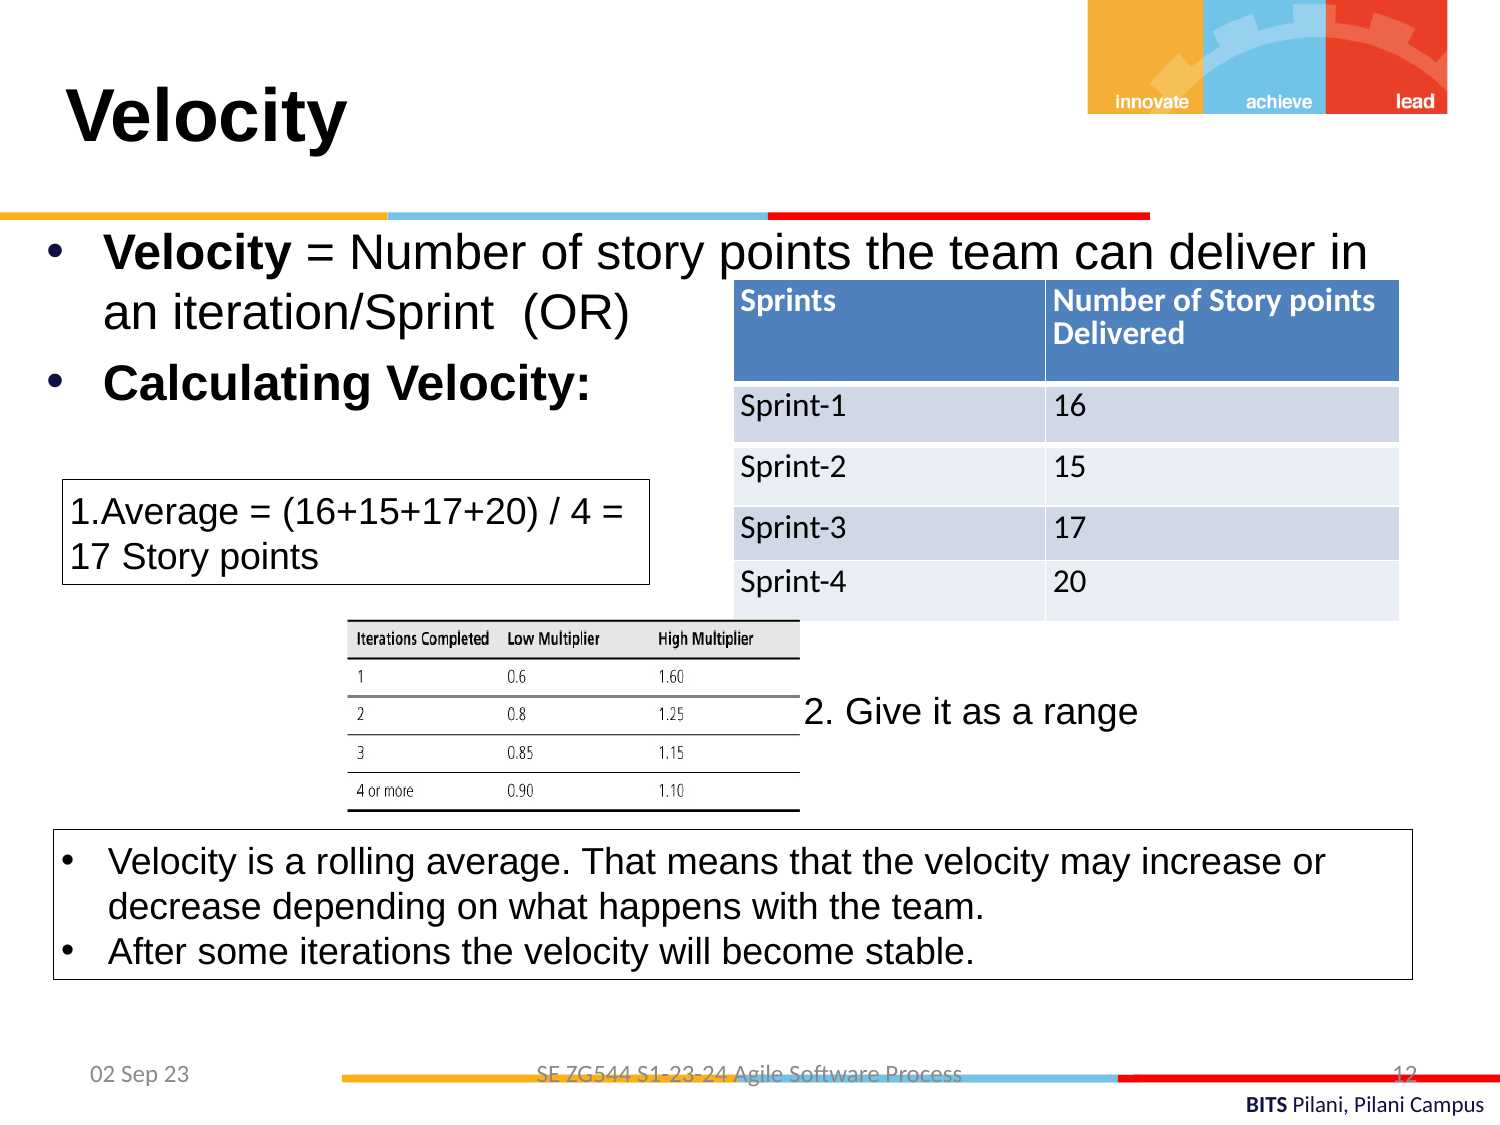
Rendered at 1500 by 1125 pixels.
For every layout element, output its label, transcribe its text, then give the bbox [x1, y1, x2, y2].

table_header Sprints [734, 280, 1045, 381]
picture [347, 619, 801, 812]
picture [1087, 0, 1448, 114]
table_cell Sprint-1 [734, 387, 1045, 442]
table_cell 20 [1046, 561, 1399, 621]
list Velocity = Number of story points the team can deliver in an iteration/Sprint (OR) Calculating Velocity: [38, 211, 1428, 993]
text_box Velocity is a rolling average. That means that the velocity may increase or decrease depending on what happens with the team. After some iterations the velocity will become stable. [53, 829, 1413, 980]
table_cell Sprint-3 [734, 507, 1045, 560]
table_header Number of Story points Delivered [1046, 280, 1399, 381]
text_box 2. Give it as a range [801, 679, 1147, 740]
text_box SE ZG544 S1-23-24 Agile Software Process [519, 1050, 980, 1096]
table_cell 15 [1046, 448, 1399, 505]
table_cell 16 [1046, 387, 1399, 442]
slide_number 12 [1382, 1051, 1426, 1094]
text_box Velocity [57, 24, 1080, 213]
table_cell 17 [1046, 507, 1399, 560]
table_cell Sprint-4 [734, 561, 1045, 621]
table_cell Sprint-2 [734, 448, 1045, 505]
text_box 1.Average = (16+15+17+20) / 4 = 17 Story points [62, 479, 650, 585]
text_box 02 Sep 23 [82, 1050, 418, 1096]
